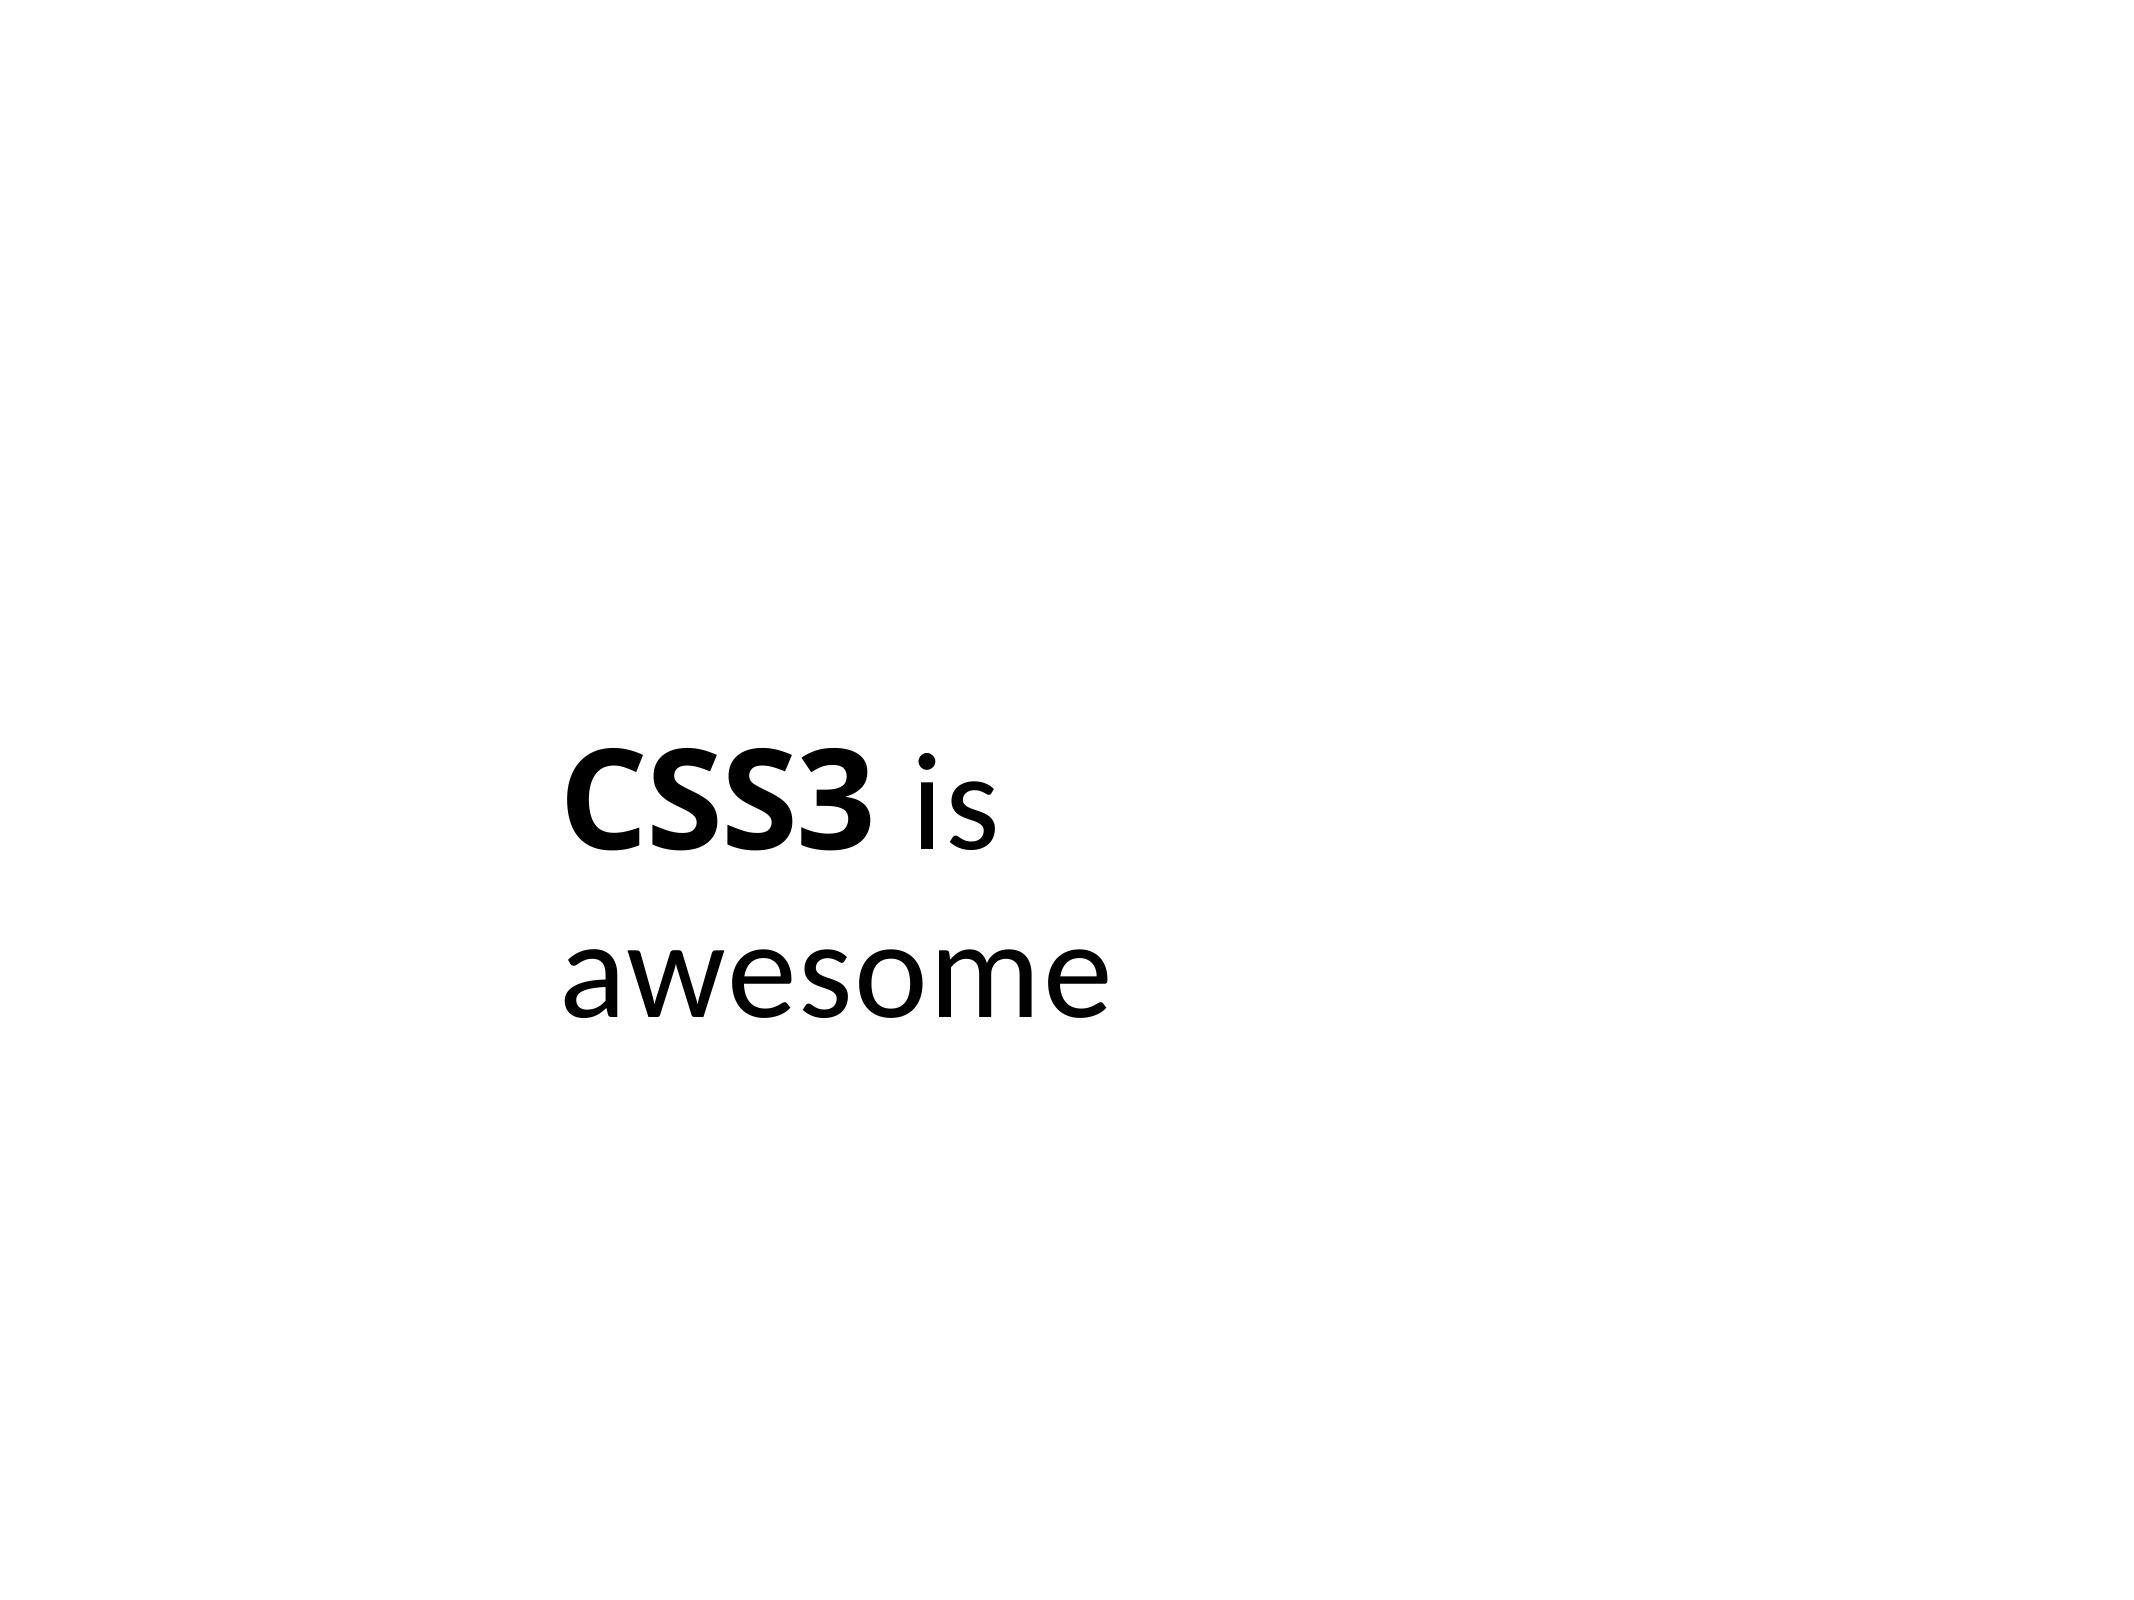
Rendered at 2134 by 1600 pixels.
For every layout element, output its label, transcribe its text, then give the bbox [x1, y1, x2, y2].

title CSS3 is awesome [557, 708, 1574, 1046]
